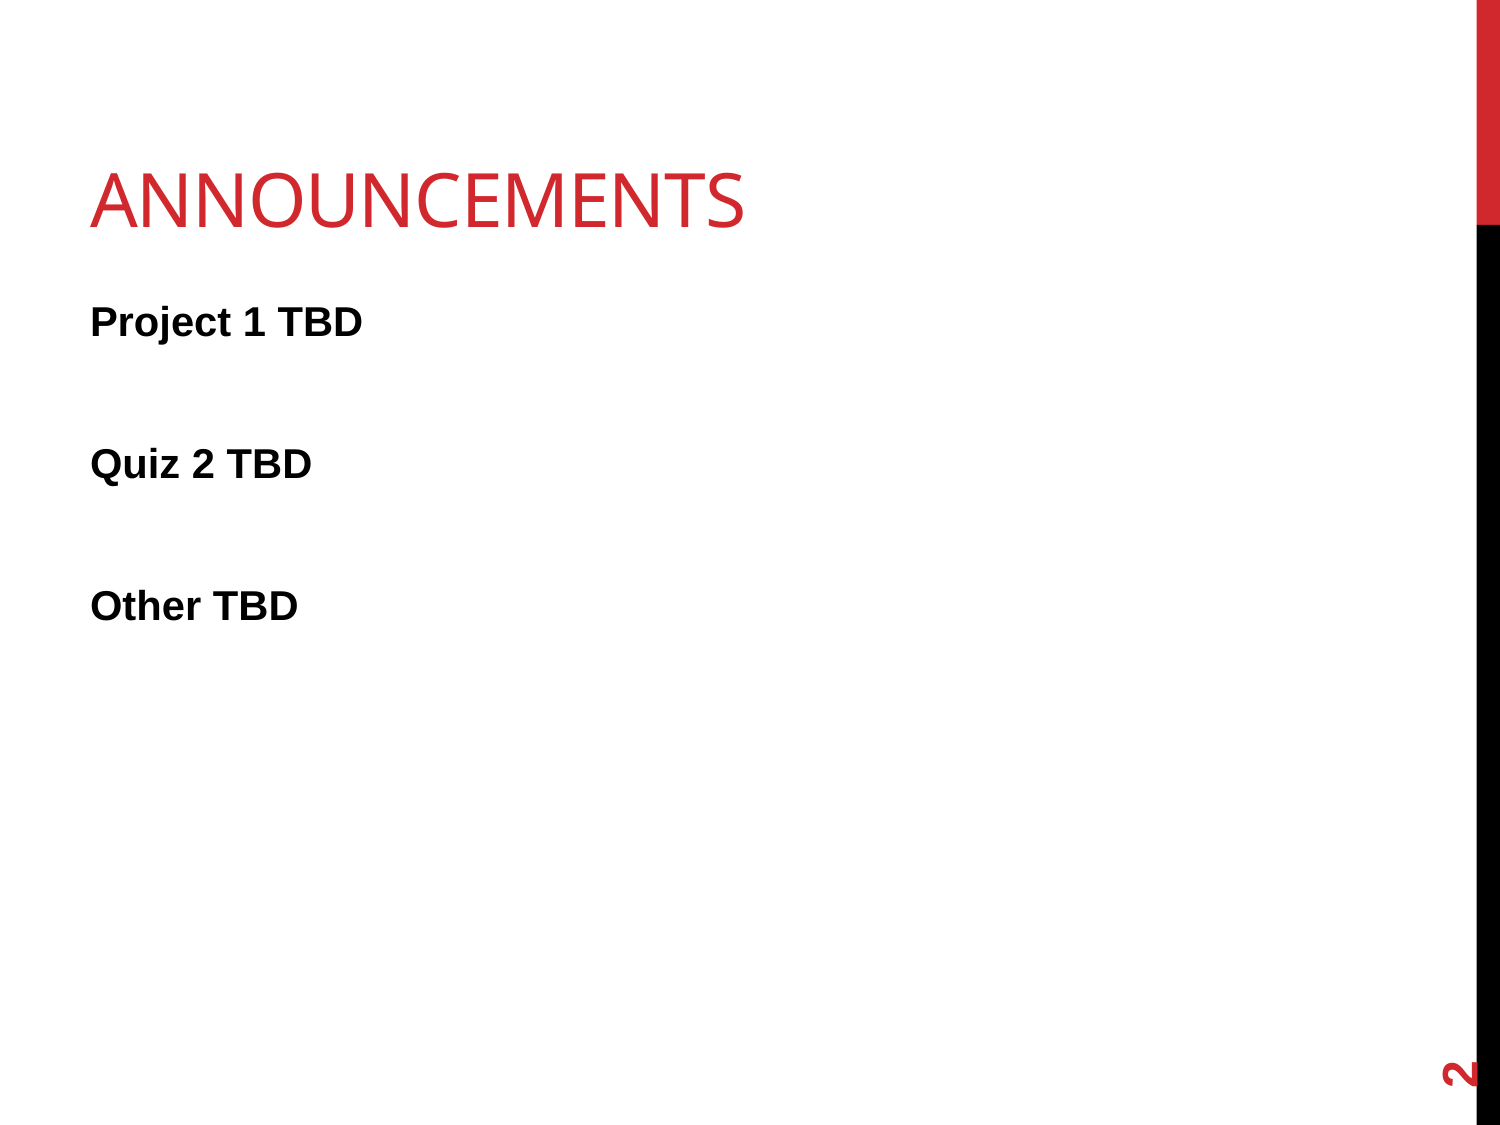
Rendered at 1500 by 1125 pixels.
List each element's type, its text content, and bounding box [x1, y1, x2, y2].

list Project 1 TBD Quiz 2 TBD Other TBD [75, 287, 1325, 1104]
slide_number 2 [1427, 887, 1488, 1104]
title Announcements [75, 25, 1156, 250]
